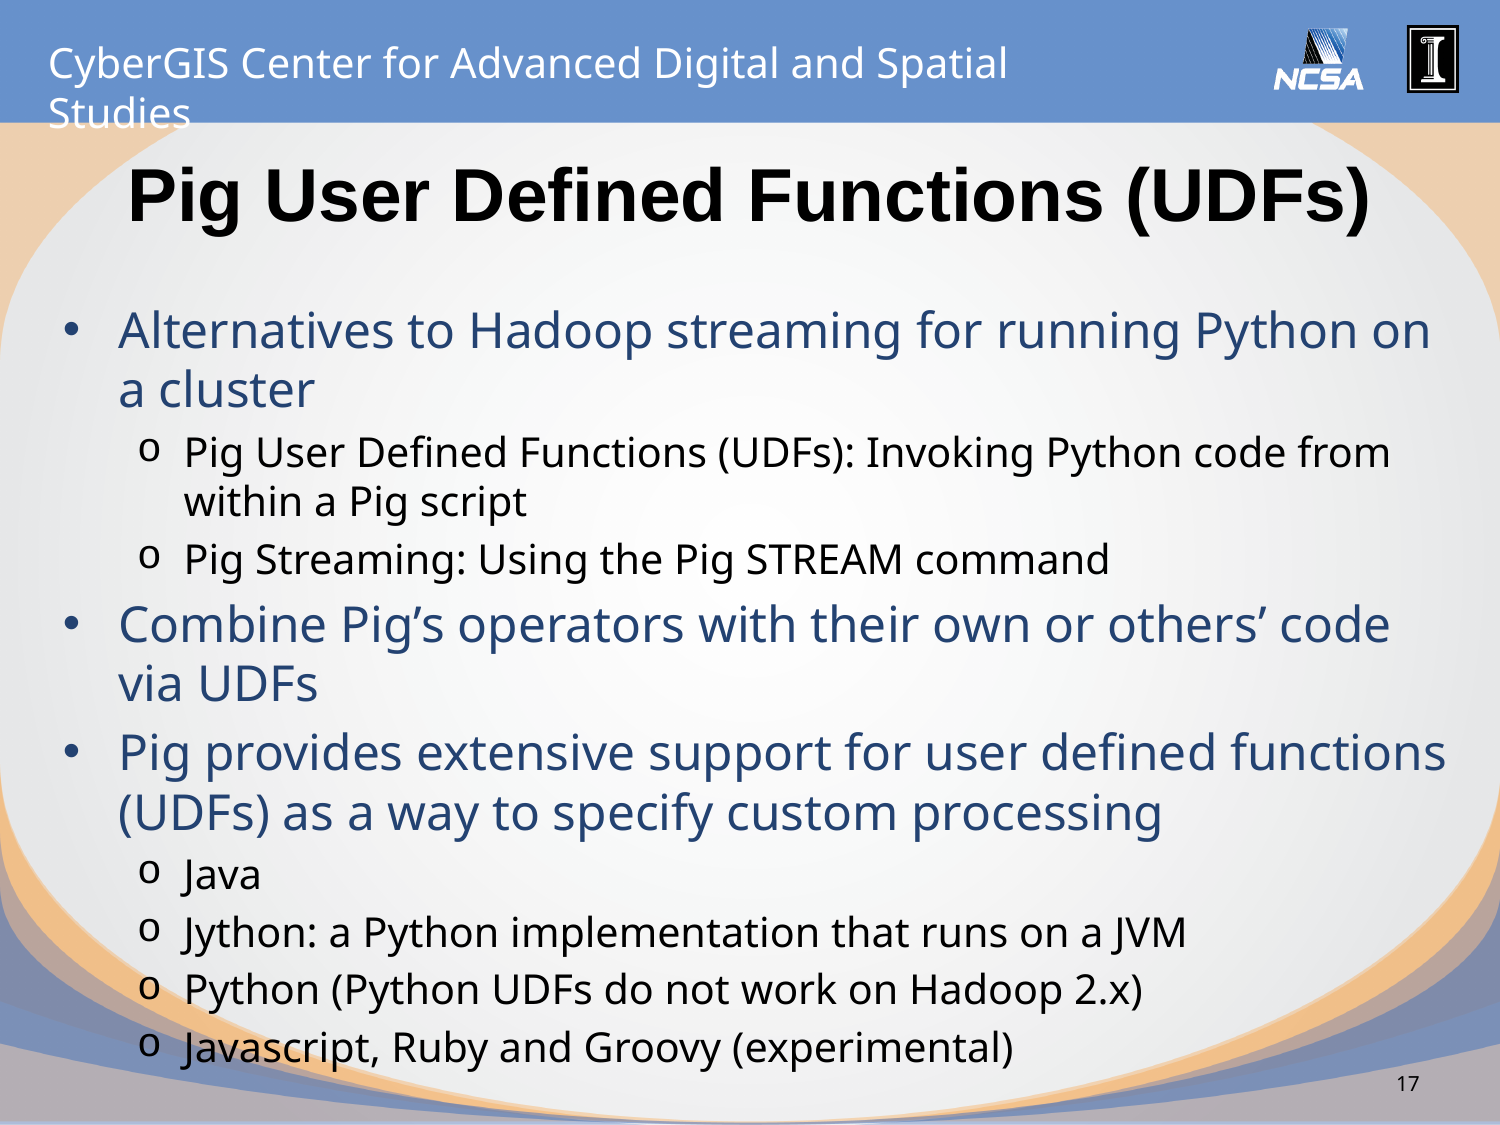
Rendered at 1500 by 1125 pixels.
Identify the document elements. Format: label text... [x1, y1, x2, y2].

slide_number 17 [1391, 1042, 1478, 1103]
list Alternatives to Hadoop streaming for running Python on a cluster Pig User Defined Functions (UDFs): Invoking Python code from within a Pig script Pig Streaming: Using the Pig STREAM command Combine Pig’s operators with their own or others’ code via UDFs Pig provides extensive support for user defined functions (UDFs) as a way to specify custom processing Java Jython: a Python implementation that runs on a JVM Python (Python UDFs do not work on Hadoop 2.x) Javascript, Ruby and Groovy (experimental) [47, 291, 1473, 1080]
title Pig User Defined Functions (UDFs) [75, 134, 1425, 245]
picture [0, 0, 1500, 1125]
